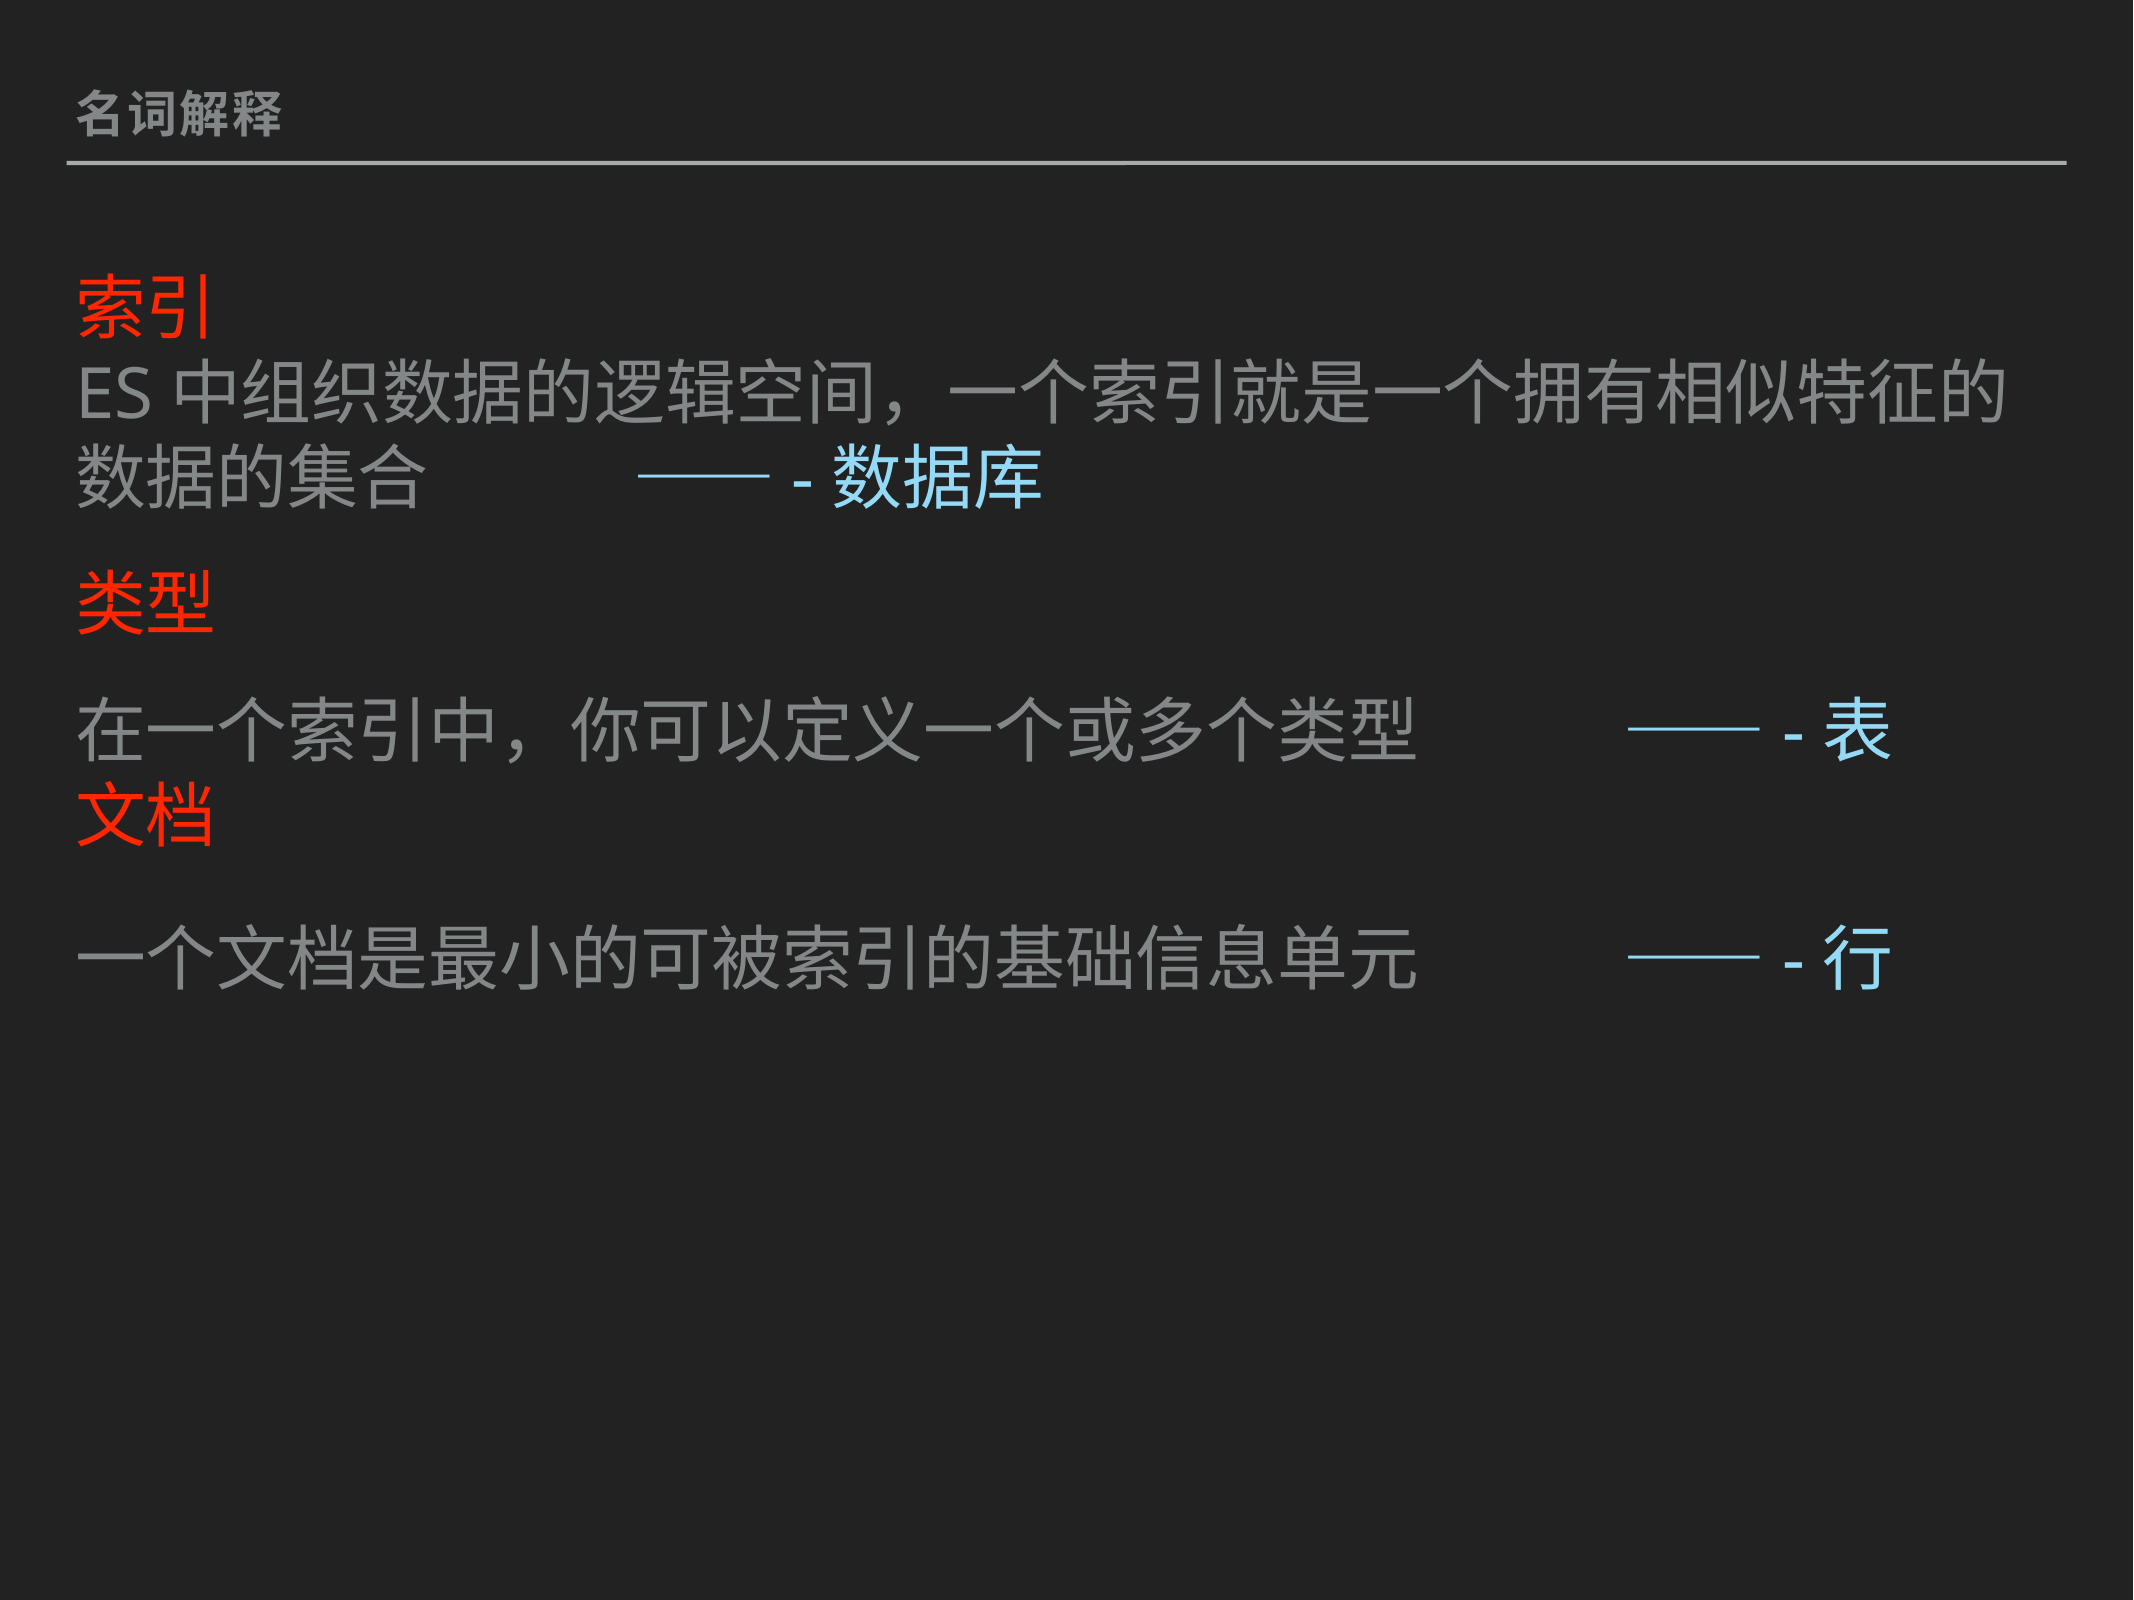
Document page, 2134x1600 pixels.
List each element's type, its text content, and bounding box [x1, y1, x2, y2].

list 索引 ES中组织数据的逻辑空间，一个索引就是一个拥有相似特征的数据的集合 ——-数据库 类型 在一个索引中，你可以定义一个或多个类型 ——-表 文档 一个文档是最小的可被索引的基础信息单元 ——-行 [66, 253, 2068, 1257]
list 名词解释 [66, 64, 1901, 151]
